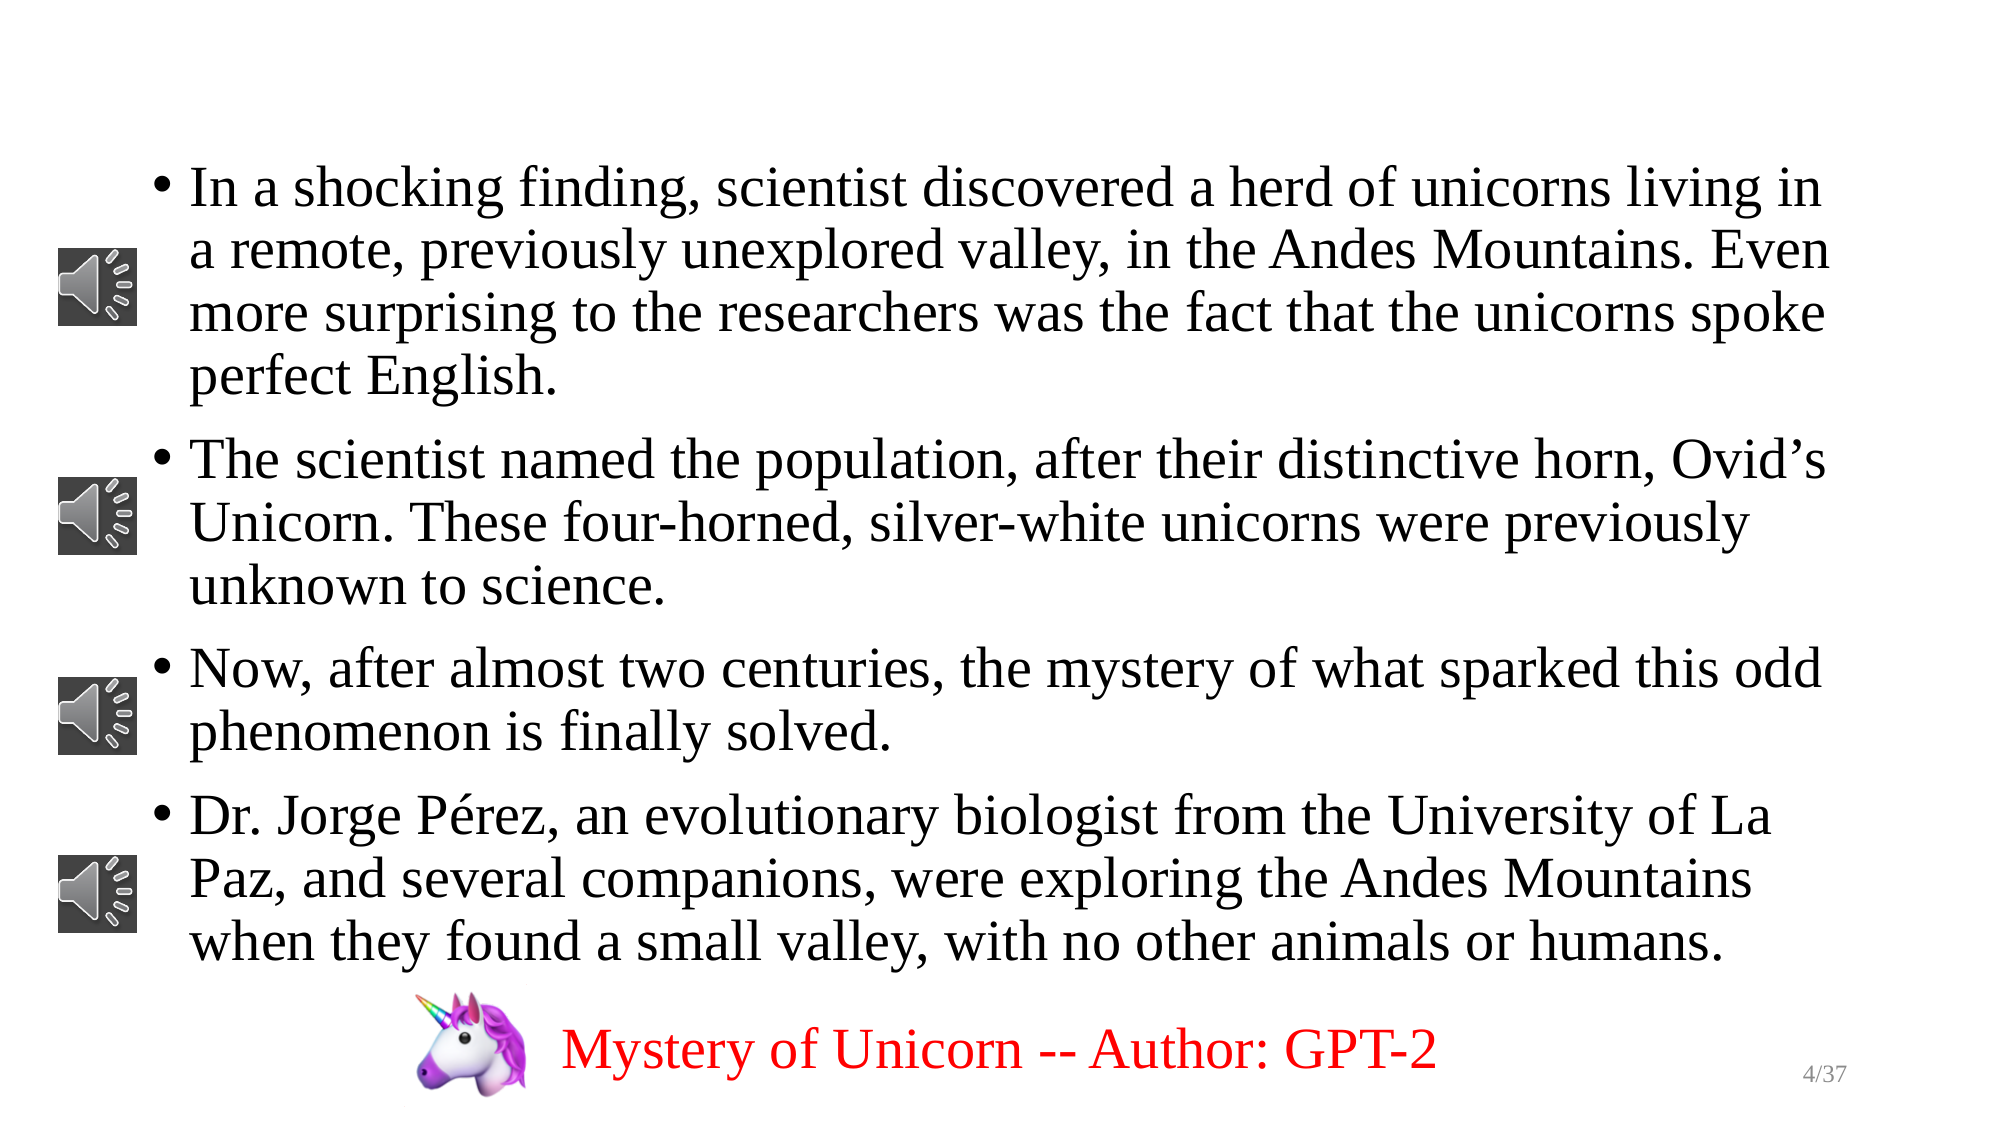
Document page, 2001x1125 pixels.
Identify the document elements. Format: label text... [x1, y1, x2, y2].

picture [57, 853, 138, 934]
list In a shocking finding, scientist discovered a herd of unicorns living in a remote, previously unexplored valley, in the Andes Mountains. Even more surprising to the researchers was the fact that the unicorns spoke perfect English. The scientist named the population, after their distinctive horn, Ovid’s Unicorn. These four-horned, silver-white unicorns were previously unknown to science. Now, after almost two centuries, the mystery of what sparked this odd phenomenon is finally solved. Dr. Jorge Pérez, an evolutionary biologist from the University of La Paz, and several companions, were exploring the Andes Mountains when they found a small valley, with no other animals or humans. [137, 148, 1863, 1046]
picture [404, 984, 527, 1107]
slide_number 4/37 [1412, 1042, 1863, 1103]
picture [57, 675, 138, 756]
text_box Mystery of Unicorn -- Author: GPT-2 [527, 1002, 1575, 1088]
picture [57, 475, 138, 556]
picture [57, 247, 138, 328]
